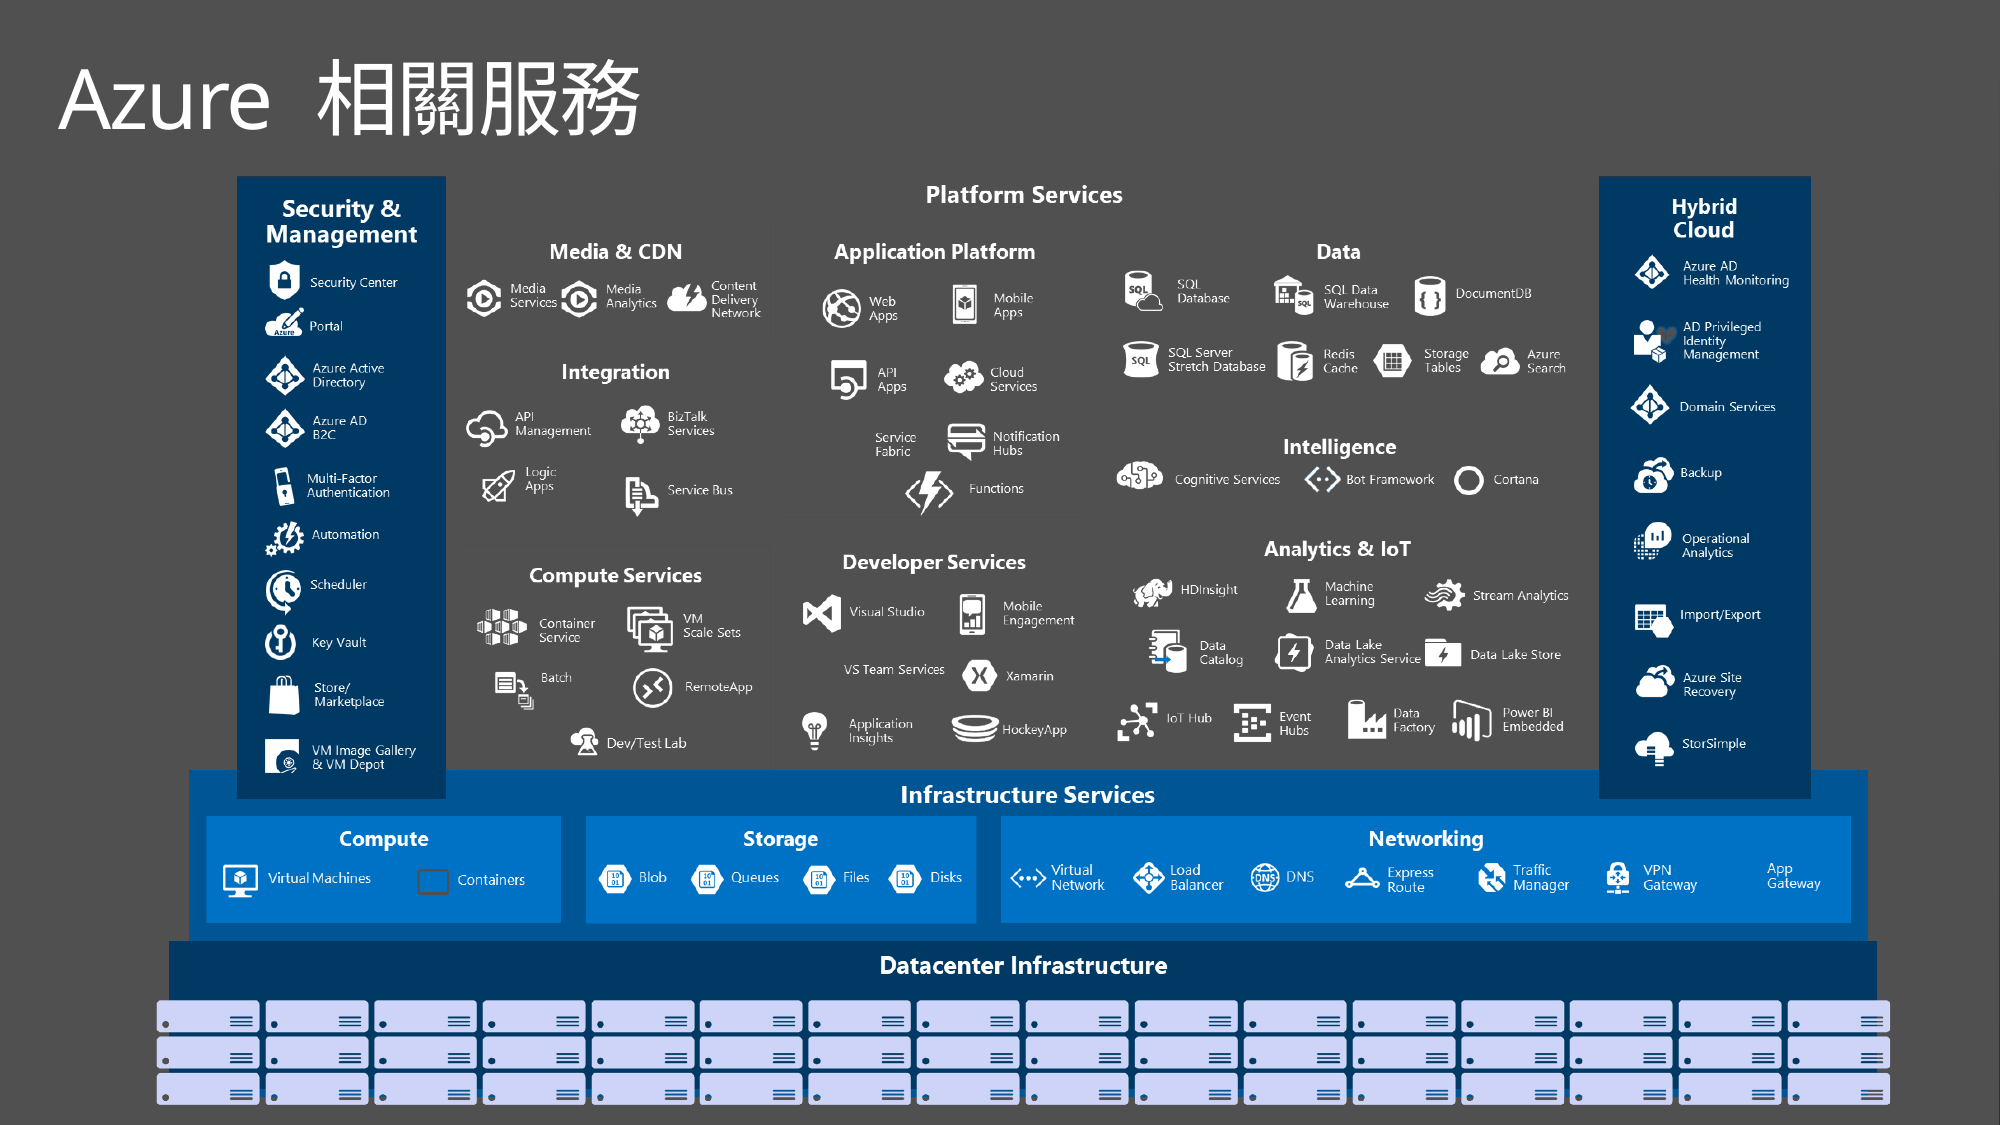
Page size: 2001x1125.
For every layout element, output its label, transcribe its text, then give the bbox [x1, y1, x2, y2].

picture [0, 0, 2000, 1125]
text_box Azure 相關服務 [34, 42, 1986, 194]
